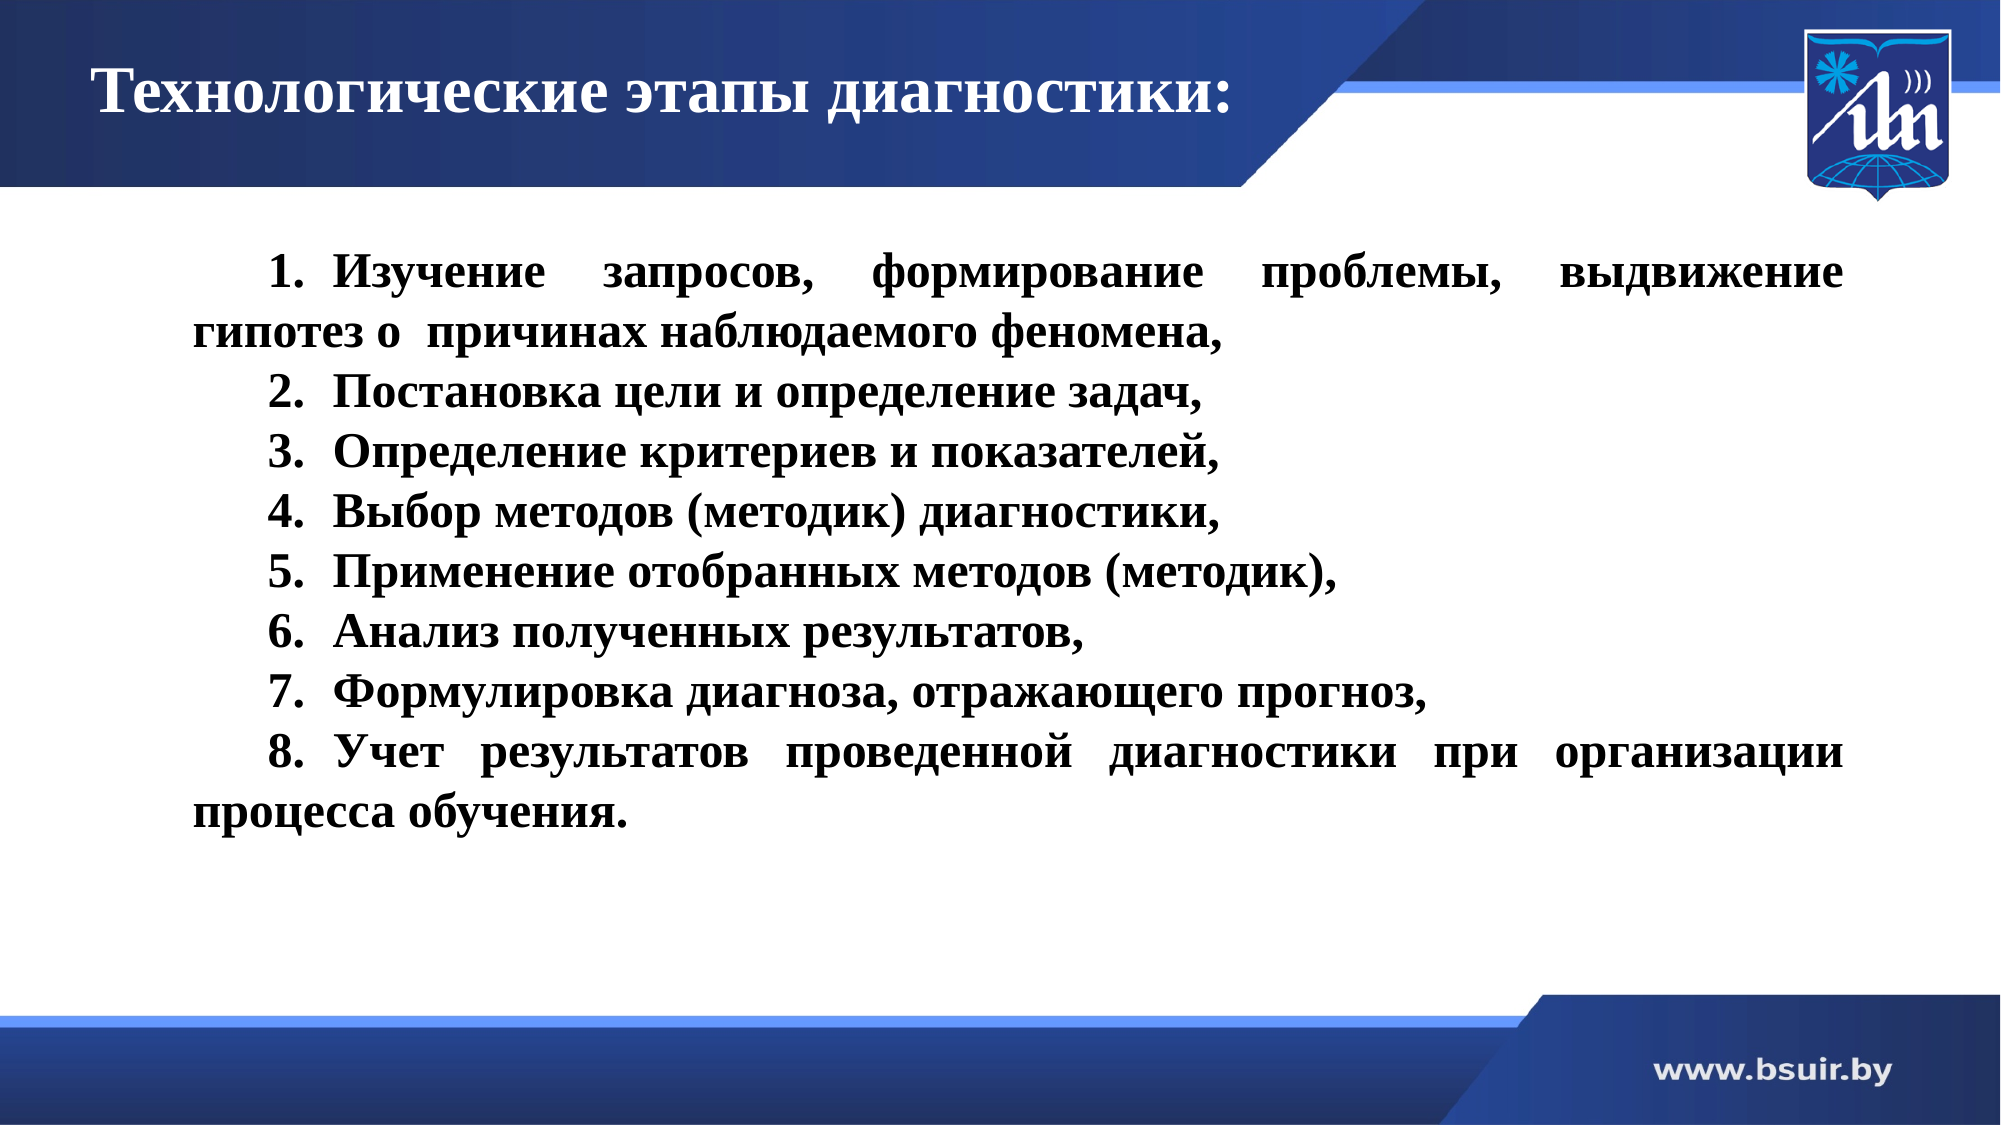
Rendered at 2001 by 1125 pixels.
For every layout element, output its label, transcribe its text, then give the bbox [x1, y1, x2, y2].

picture [0, 0, 2001, 1125]
list 1.bИзучение запросов, формирование проблемы, выдвижение гипотез о причинах наблюдаемого феномена, 2.bПостановка цели и определение задач, 3.bОпределение критериев и показателей, 4.bВыбор методов (методик) диагностики, 5.bПрименение отобранных методов (методик), 6.bАнализ полученных результатов, 7.bФормулировка диагноза, отражающего прогноз, 8.bУчет результатов проведенной диагностики при организации процесса обучения. [177, 230, 1859, 1125]
title Технологические этапы диагностики: [75, 20, 1436, 151]
